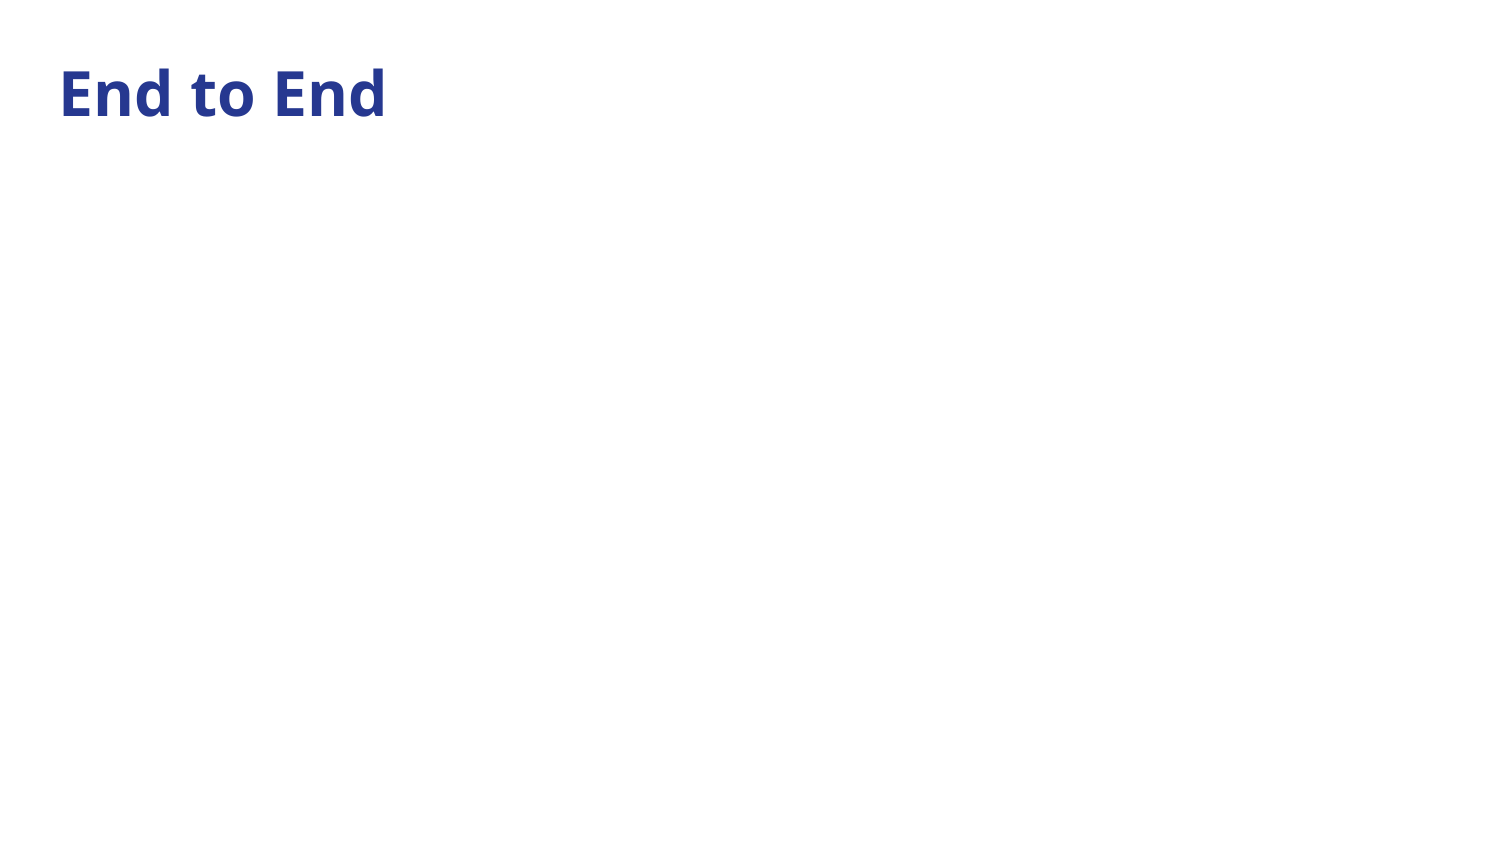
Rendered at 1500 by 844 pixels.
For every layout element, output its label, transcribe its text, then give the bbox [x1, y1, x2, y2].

text_box End to End [43, 38, 887, 144]
